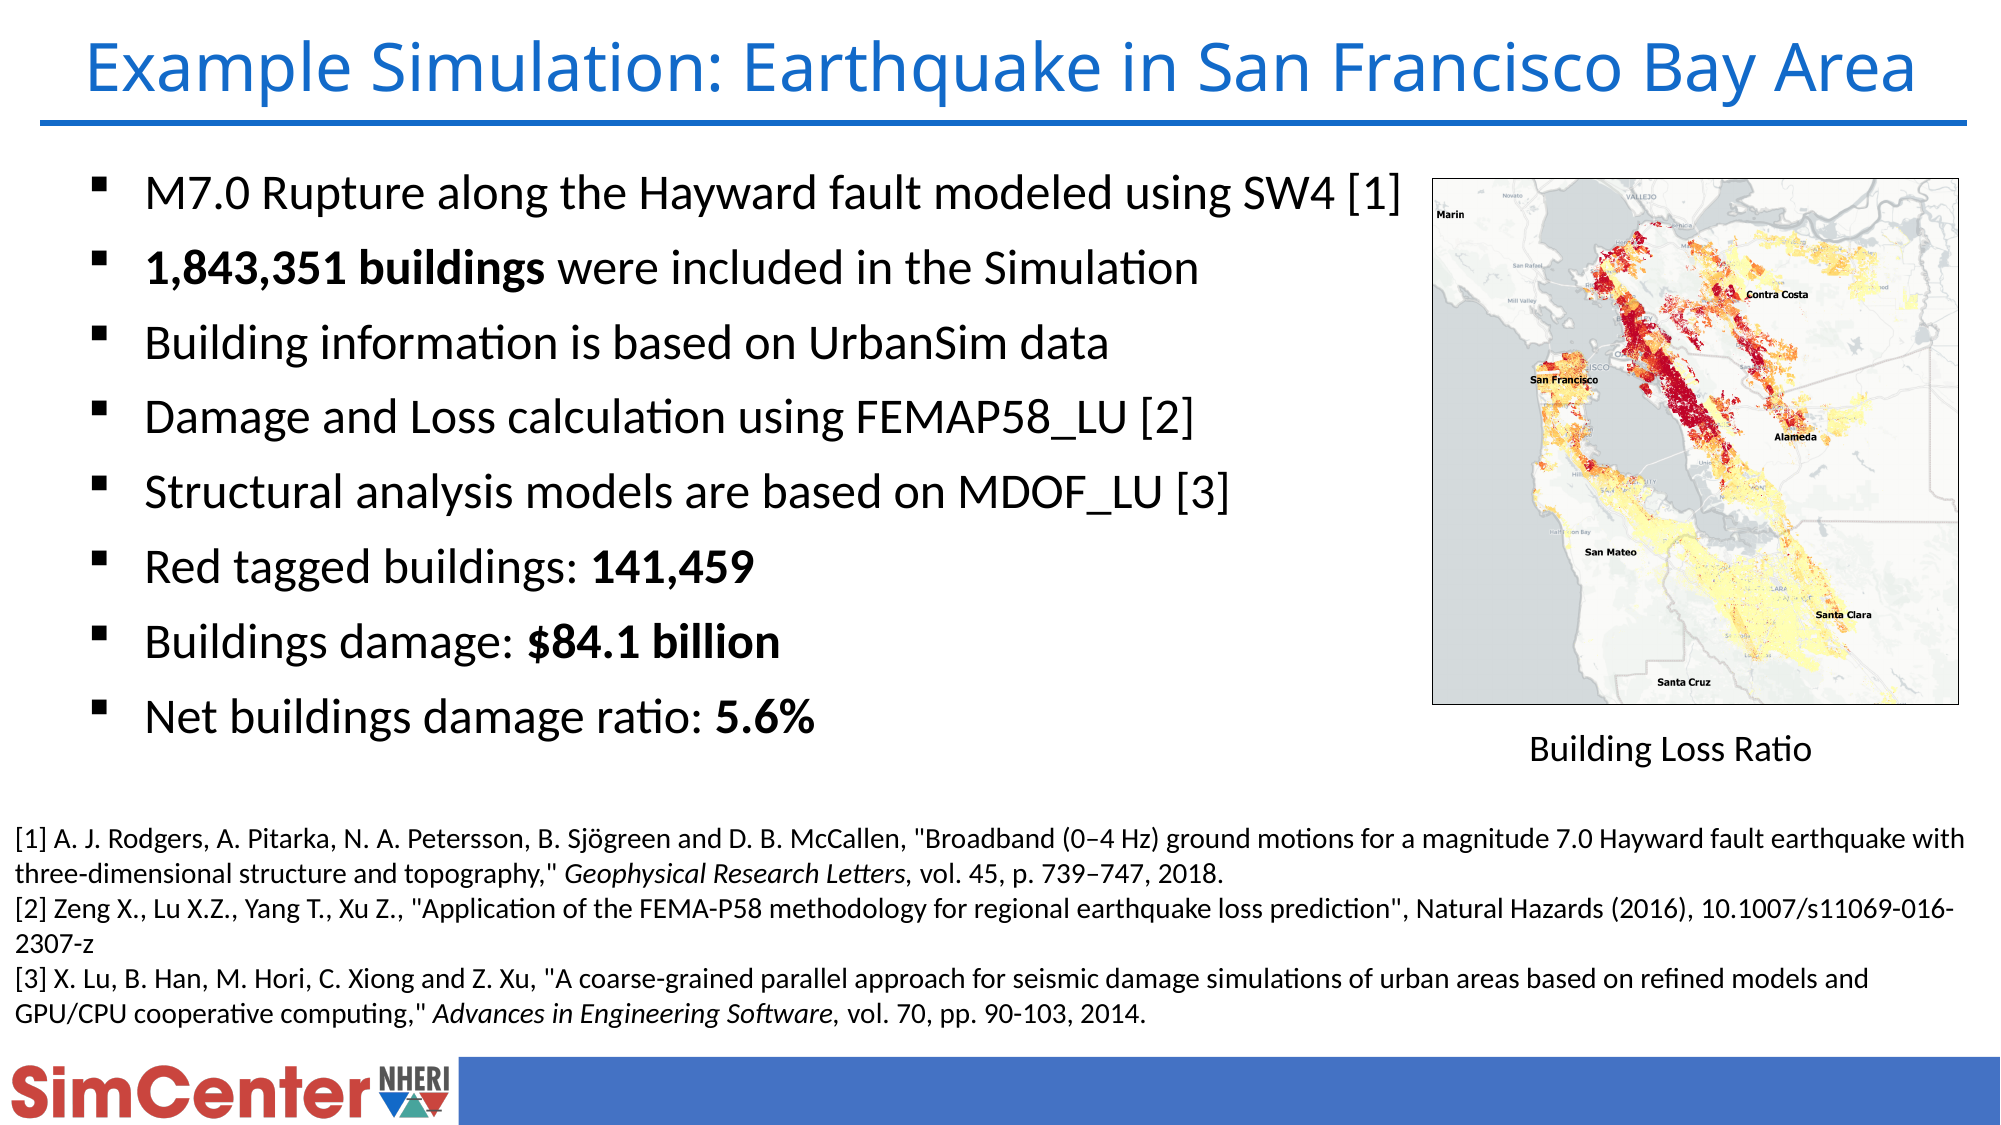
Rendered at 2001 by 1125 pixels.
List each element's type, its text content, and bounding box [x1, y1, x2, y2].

picture [1432, 178, 1959, 705]
text_box M7.0 Rupture along the Hayward fault modeled using SW4 [1] 1,843,351 buildings were included in the Simulation Building information is based on UrbanSim data Damage and Loss calculation using FEMAP58_LU [2] Structural analysis models are based on MDOF_LU [3] Red tagged buildings: 141,459 Buildings damage: $84.1 billion Net buildings damage ratio: 5.6% [73, 158, 1863, 752]
text_box [1] A. J. Rodgers, A. Pitarka, N. A. Petersson, B. Sjögreen and D. B. McCallen, "Broadband (0–4 Hz) ground motions for a magnitude 7.0 Hayward fault earthquake with three‐dimensional structure and topography," Geophysical Research Letters, vol. 45, p. 739–747, 2018. [2] Zeng X., Lu X.Z., Yang T., Xu Z., "Application of the FEMA-P58 methodology for regional earthquake loss prediction", Natural Hazards (2016), 10.1007/s11069-016-2307-z [3] X. Lu, B. Han, M. Hori, C. Xiong and Z. Xu, "A coarse-grained parallel approach for seismic damage simulations of urban areas based on refined models and GPU/CPU cooperative computing," Advances in Engineering Software, vol. 70, pp. 90-103, 2014. [0, 812, 2000, 1037]
picture [0, 1056, 459, 1125]
text_box Building Loss Ratio [1514, 716, 1828, 777]
title Example Simulation: Earthquake in San Francisco Bay Area [4, 8, 2000, 132]
